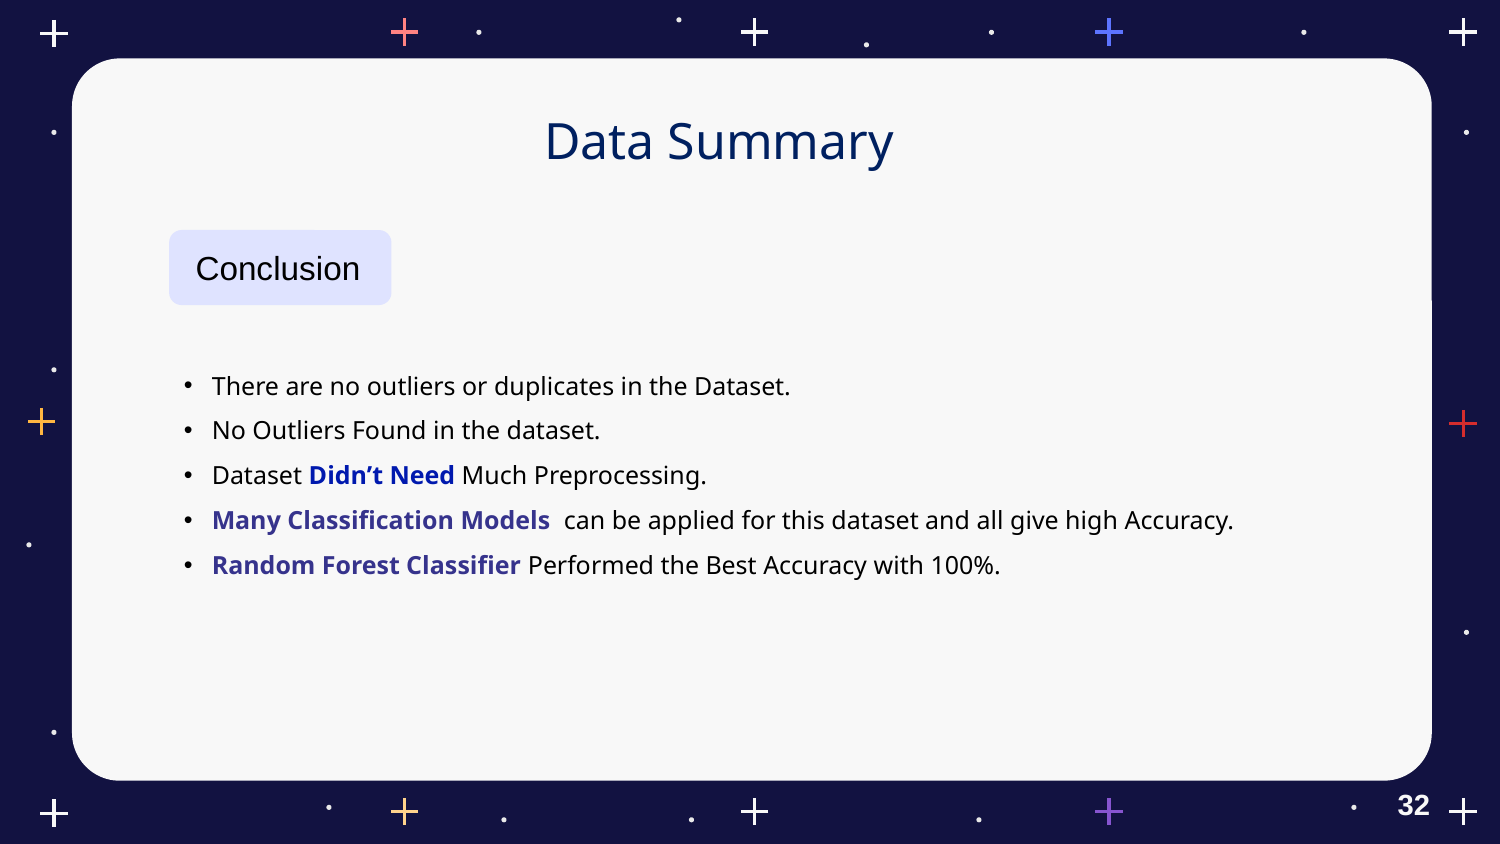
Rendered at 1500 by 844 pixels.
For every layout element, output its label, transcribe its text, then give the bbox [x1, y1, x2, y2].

title Data Summary [529, 92, 971, 188]
text_box There are no outliers or duplicates in the Dataset. No Outliers Found in the dataset. Dataset Didn’t Need Much Preprocessing. Many Classification Models can be applied for this dataset and all give high Accuracy. Random Forest Classifier Performed the Best Accuracy with 100%. [169, 347, 1275, 587]
text_box [169, 229, 392, 306]
text_box Conclusion [180, 239, 595, 295]
text_box 32 [1382, 779, 1450, 829]
